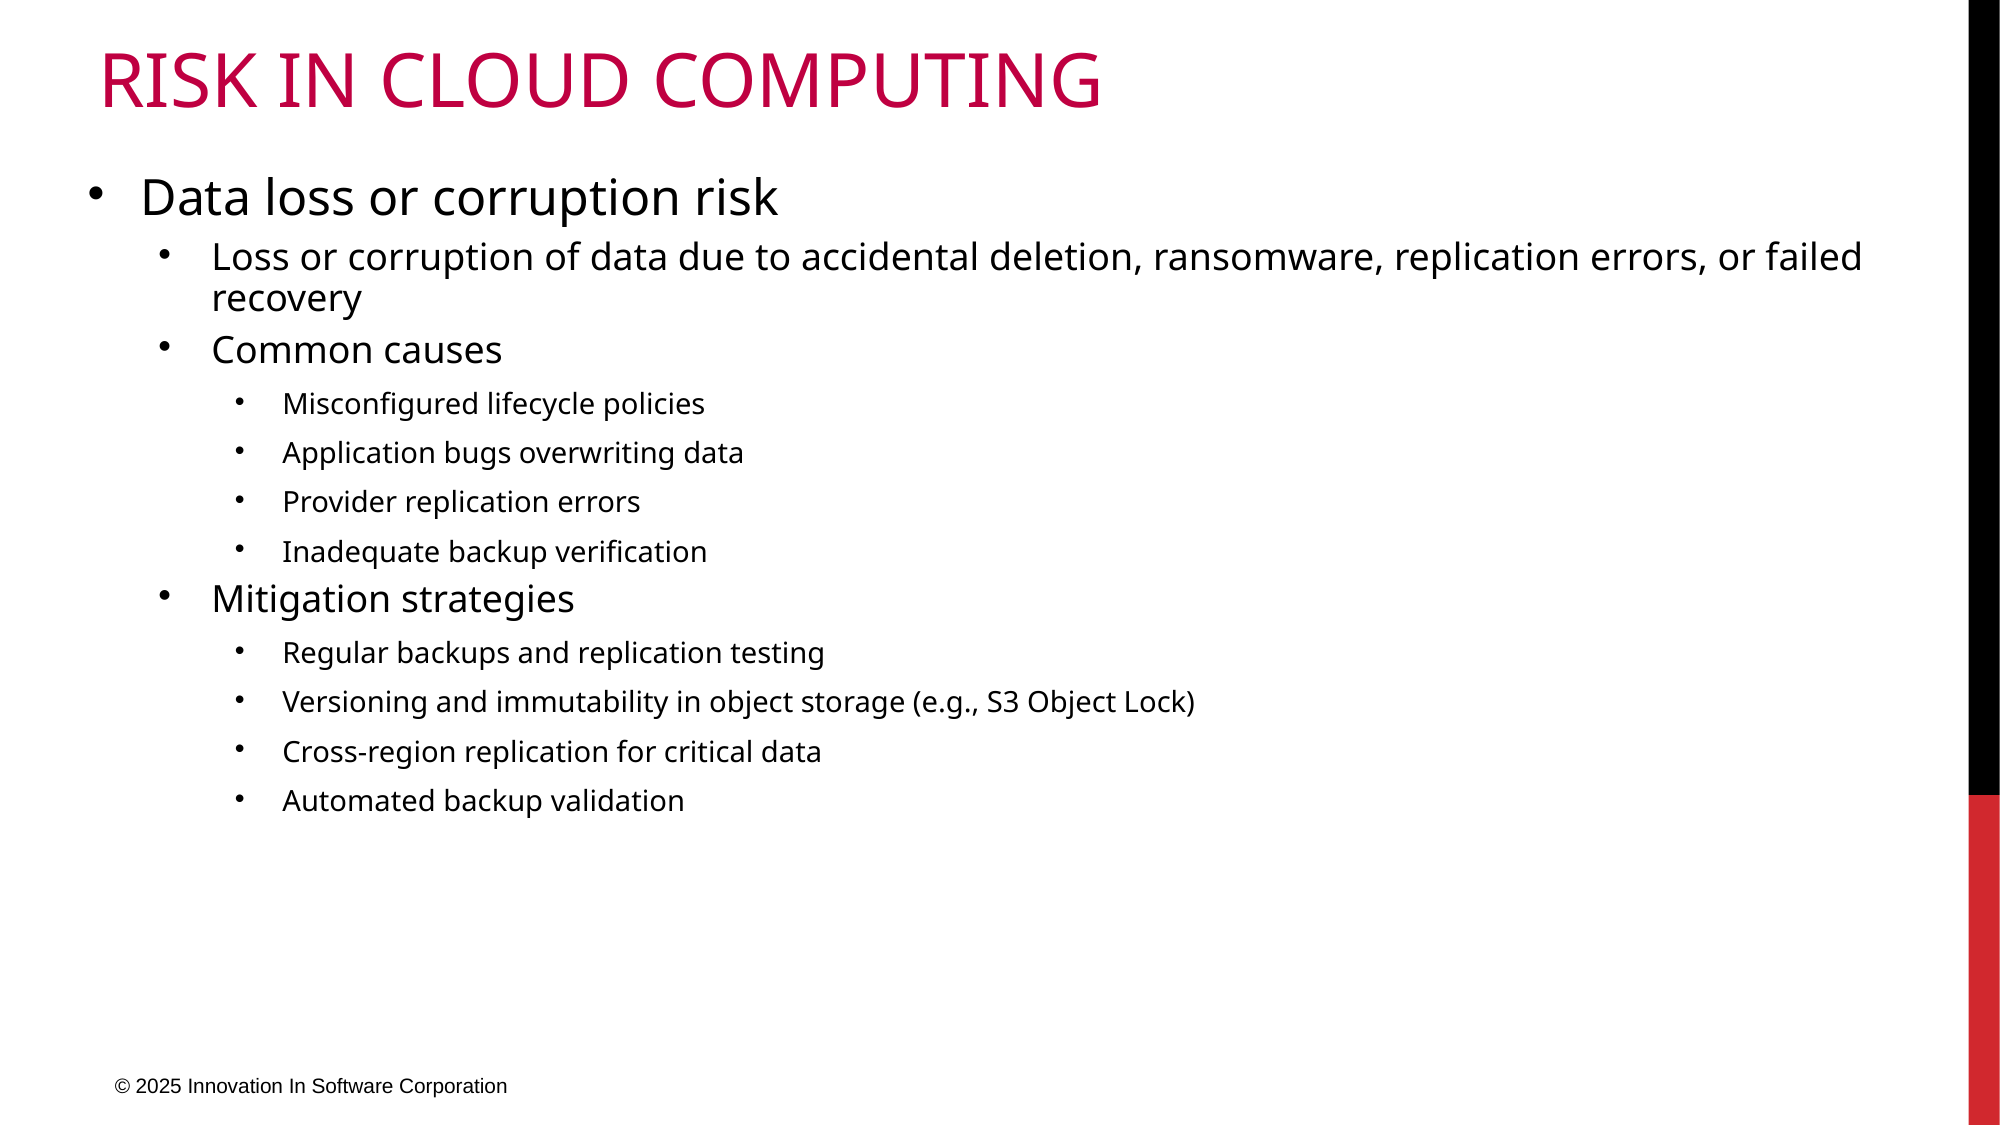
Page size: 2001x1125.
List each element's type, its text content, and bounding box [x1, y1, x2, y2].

title Risk in Cloud Computing [98, 23, 1413, 143]
list Data loss or corruption risk Loss or corruption of data due to accidental deletion, ransomware, replication errors, or failed recovery Common causes Misconfigured lifecycle policies Application bugs overwriting data Provider replication errors Inadequate backup verification Mitigation strategies Regular backups and replication testing Versioning and immutability in object storage (e.g., S3 Object Lock) Cross-region replication for critical data Automated backup validation [69, 172, 1874, 1001]
footer © 2025 Innovation In Software Corporation [99, 1065, 850, 1112]
